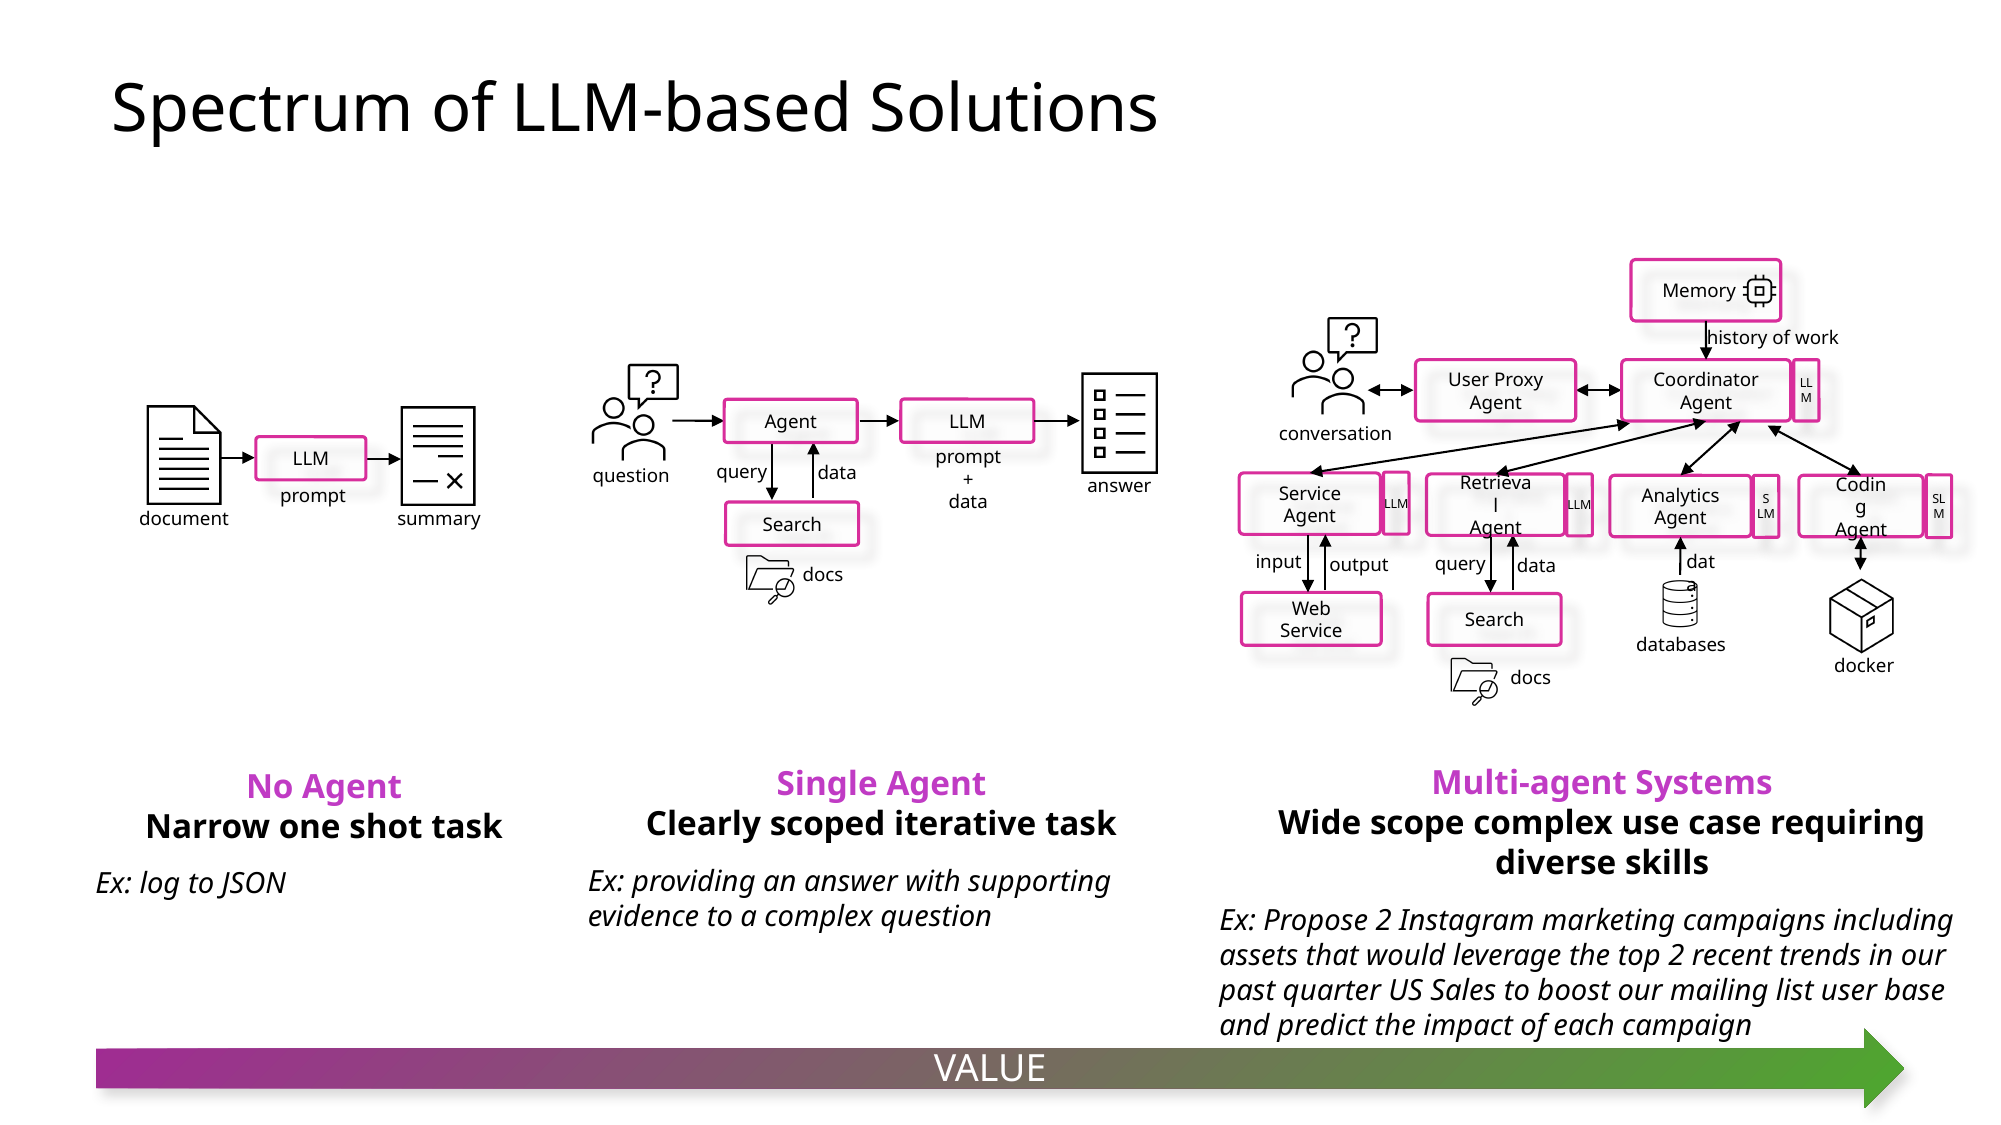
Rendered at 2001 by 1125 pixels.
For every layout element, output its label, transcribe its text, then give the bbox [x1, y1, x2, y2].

text_box VALUE [96, 1028, 1904, 1108]
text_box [1238, 259, 1953, 712]
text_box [123, 394, 498, 538]
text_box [577, 353, 1181, 612]
title Spectrum of LLM-based Solutions [96, 75, 1904, 146]
text_box Single Agent Clearly scoped iterative task Ex: providing an answer with supporting evidence to a complex question [573, 754, 1190, 940]
text_box No Agent Narrow one shot task Ex: log to JSON [80, 757, 568, 908]
text_box Multi-agent Systems Wide scope complex use case requiring diverse skills Ex: Propose 2 Instagram marketing campaigns including assets that would leverage the top 2 recent trends in our past quarter US Sales to boost our mailing list user base and predict the impact of each campaign [1204, 754, 2000, 1049]
